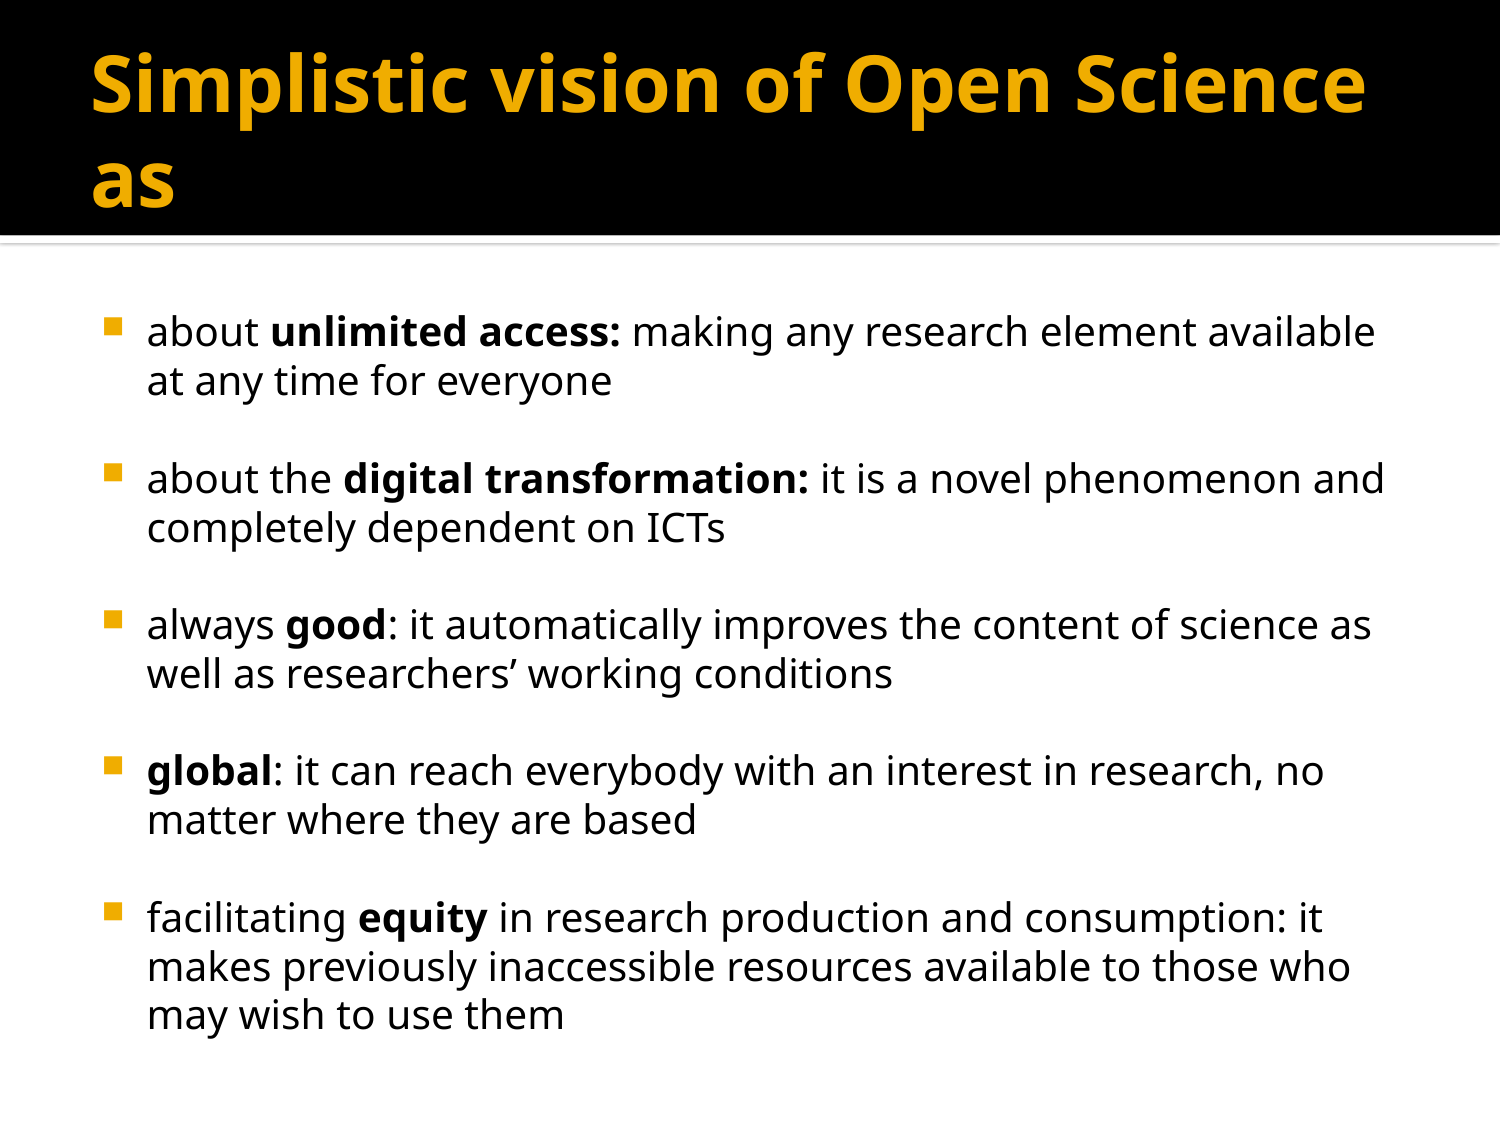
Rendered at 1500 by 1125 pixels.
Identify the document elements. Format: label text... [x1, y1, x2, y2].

title Simplistic vision of Open Science as [75, 25, 1425, 231]
list about unlimited access: making any research element available at any time for everyone about the digital transformation: it is a novel phenomenon and completely dependent on ICTs always good: it automatically improves the content of science as well as researchers’ working conditions global: it can reach everybody with an interest in research, no matter where they are based facilitating equity in research production and consumption: it makes previously inaccessible resources available to those who may wish to use them [75, 291, 1425, 1050]
